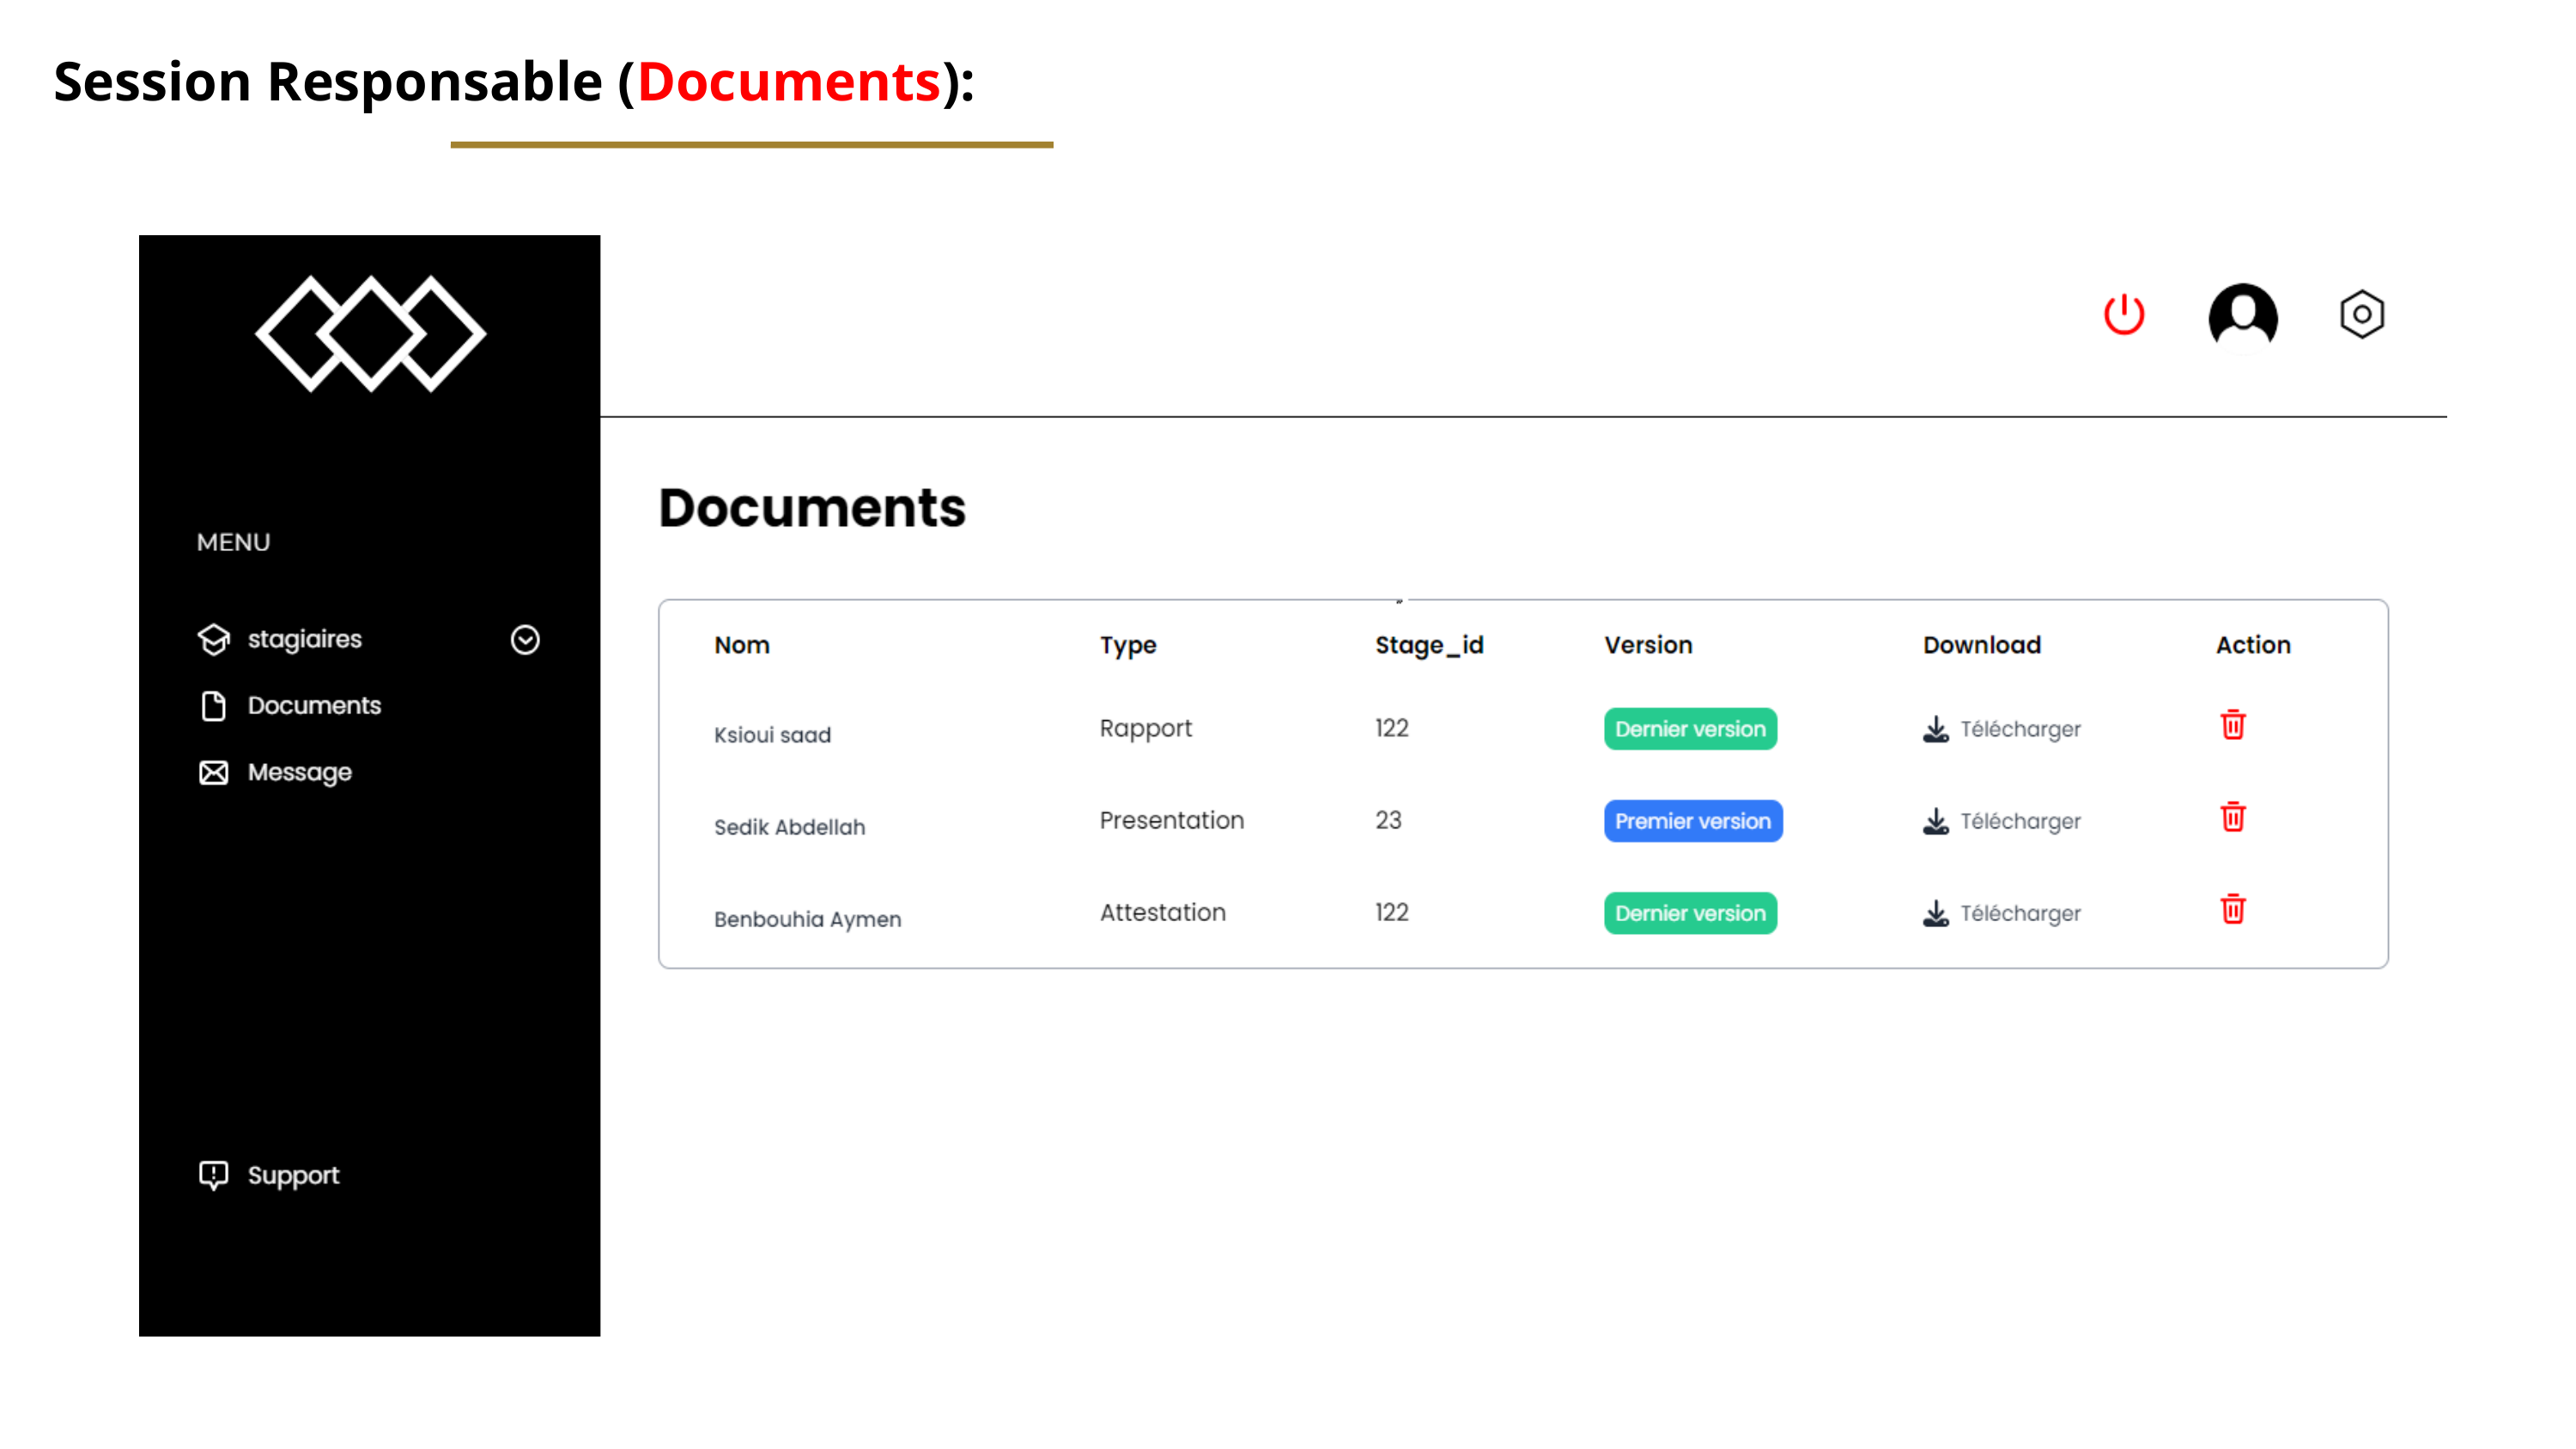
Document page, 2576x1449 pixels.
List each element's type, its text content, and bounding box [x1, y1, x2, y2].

picture [139, 234, 2448, 1337]
text_box Session Responsable (Documents): [53, 47, 1288, 112]
